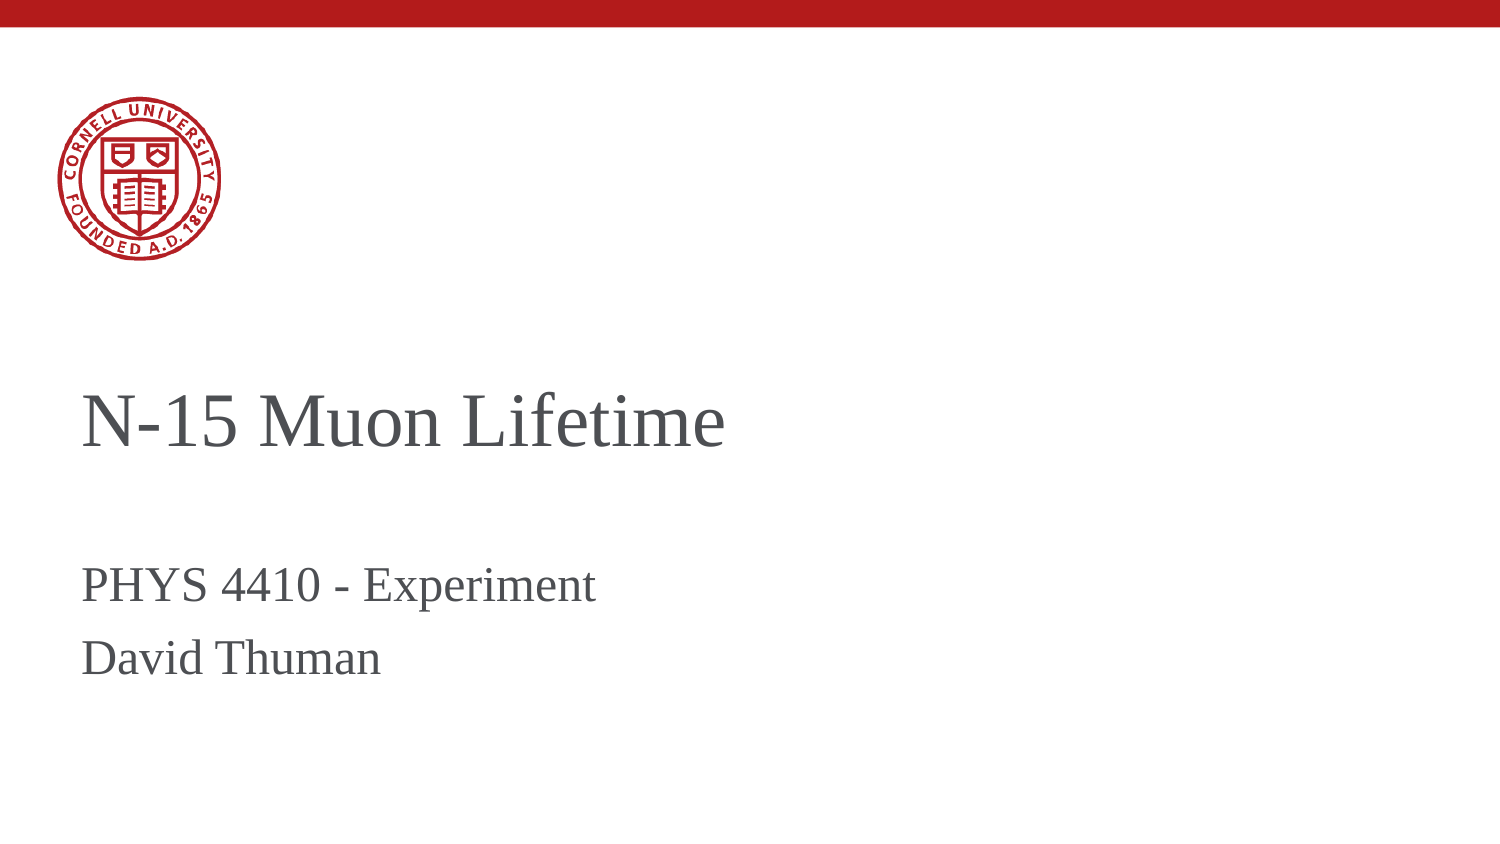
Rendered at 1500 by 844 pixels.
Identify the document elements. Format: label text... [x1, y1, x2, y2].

title N-15 Muon Lifetime [51, 339, 1441, 533]
title PHYS 4410 - Experiment David Thuman [51, 521, 711, 715]
picture [57, 96, 221, 261]
